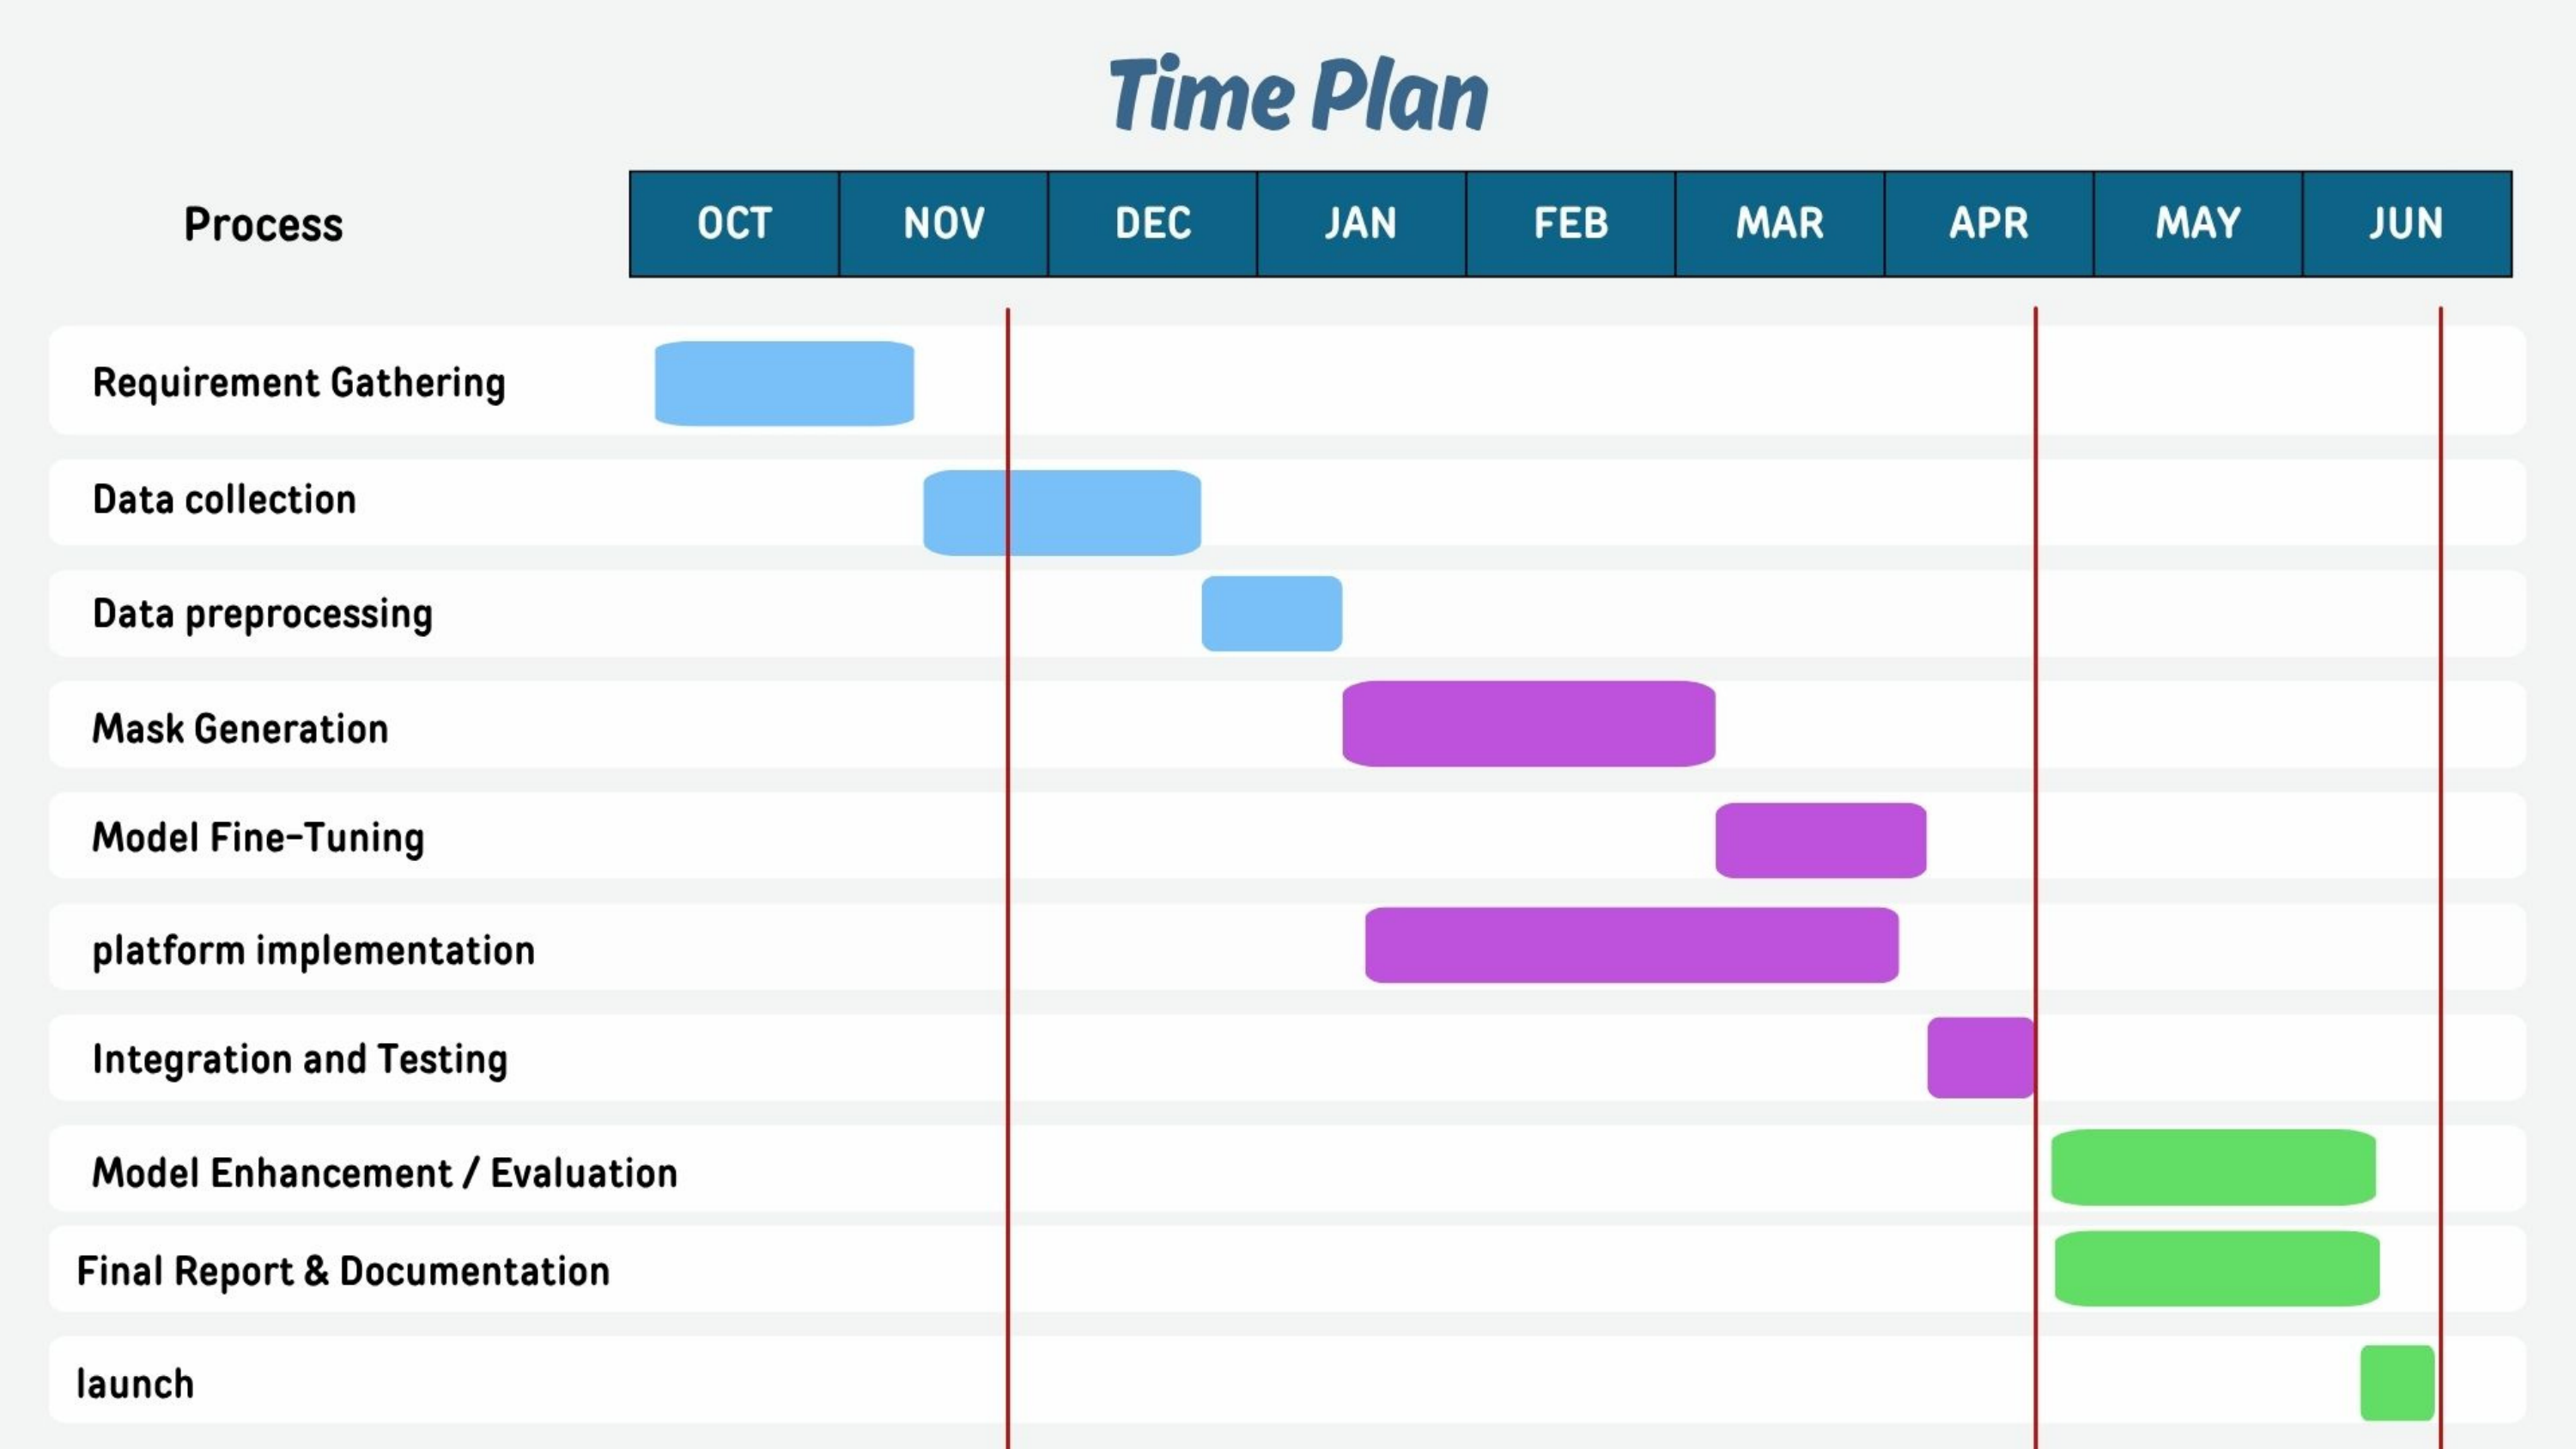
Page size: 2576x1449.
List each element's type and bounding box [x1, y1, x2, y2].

text_box [0, 0, 2576, 1449]
